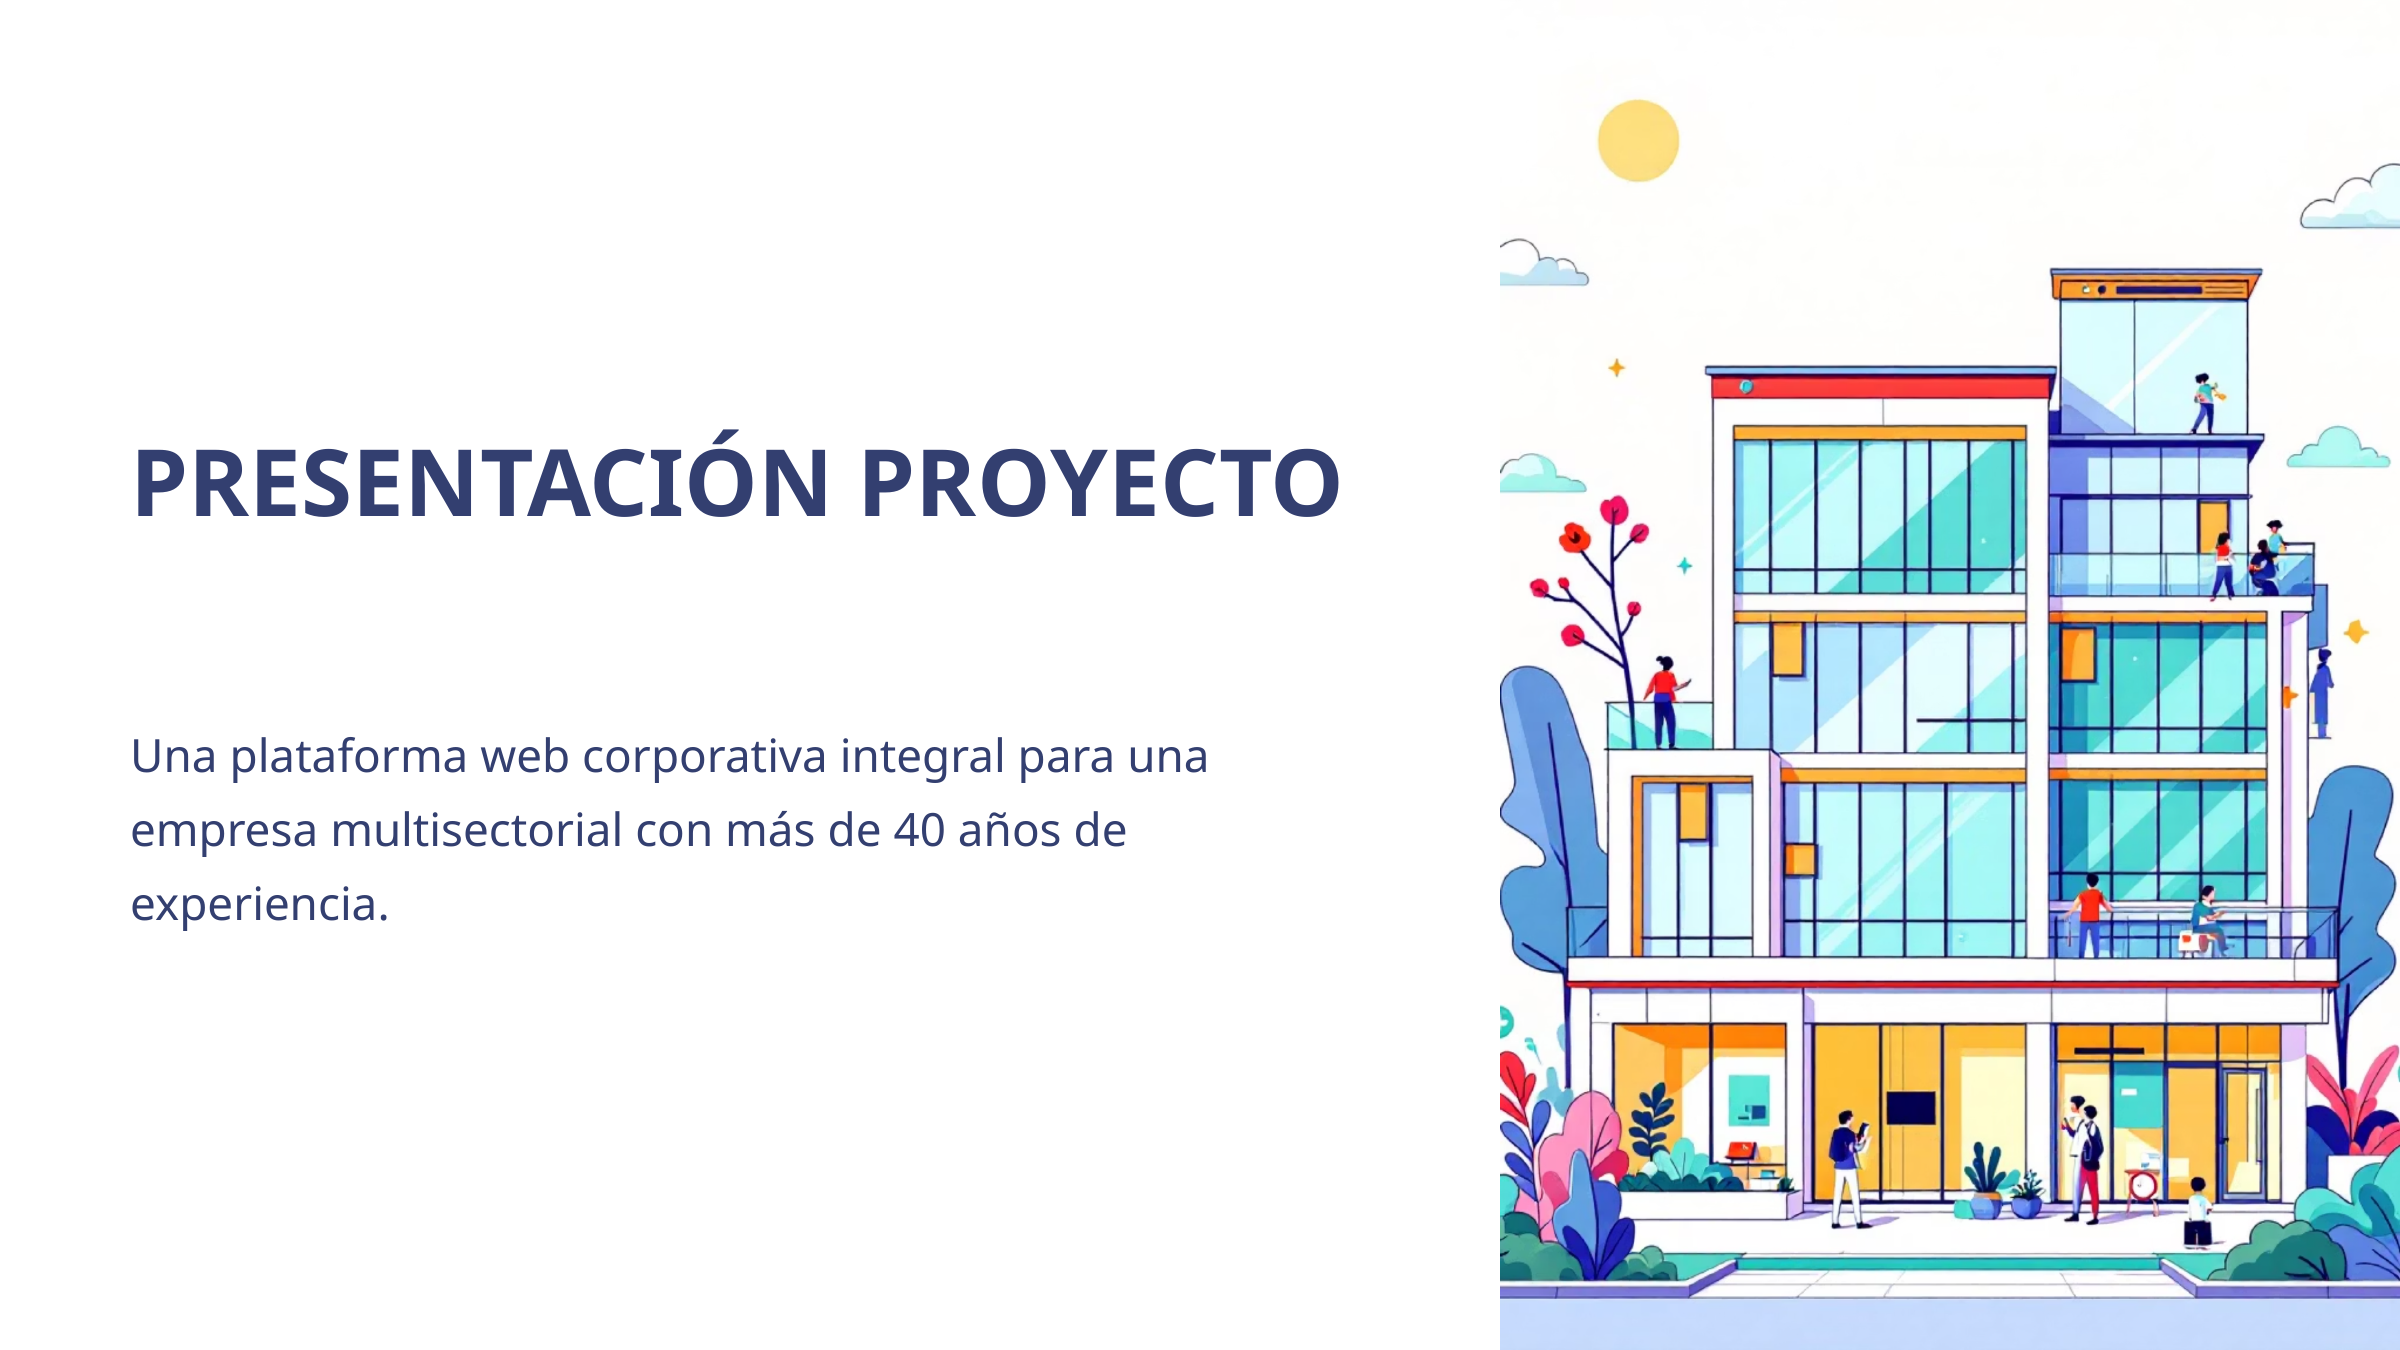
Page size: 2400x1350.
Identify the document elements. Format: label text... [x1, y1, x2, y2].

text_box Una plataforma web corporativa integral para una empresa multisectorial con más de 40 años de experiencia. [130, 707, 1370, 931]
text_box PRESENTACIÓN PROYECTO [130, 419, 1370, 652]
picture [1499, 0, 2400, 1350]
